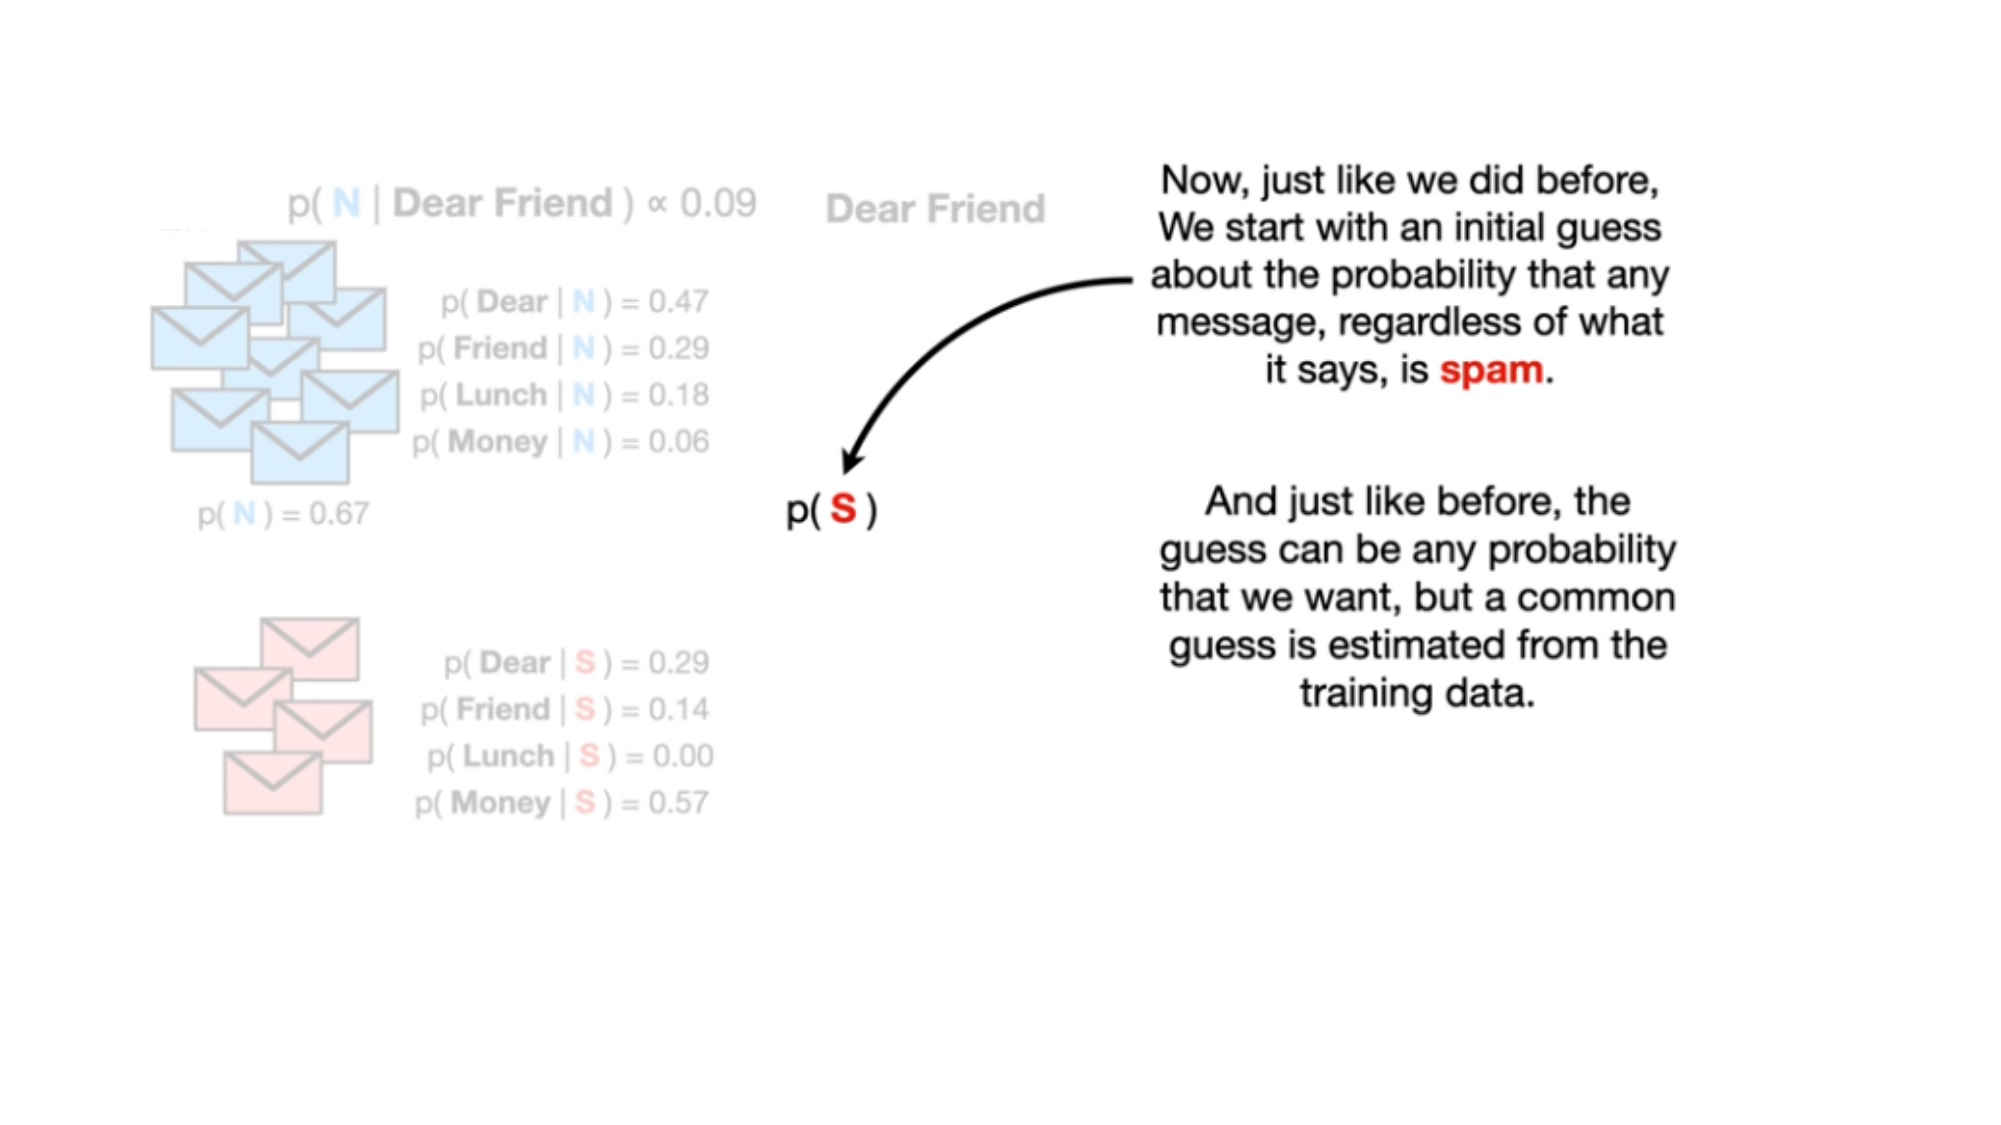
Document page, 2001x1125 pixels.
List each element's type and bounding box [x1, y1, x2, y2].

picture [65, 47, 1721, 850]
